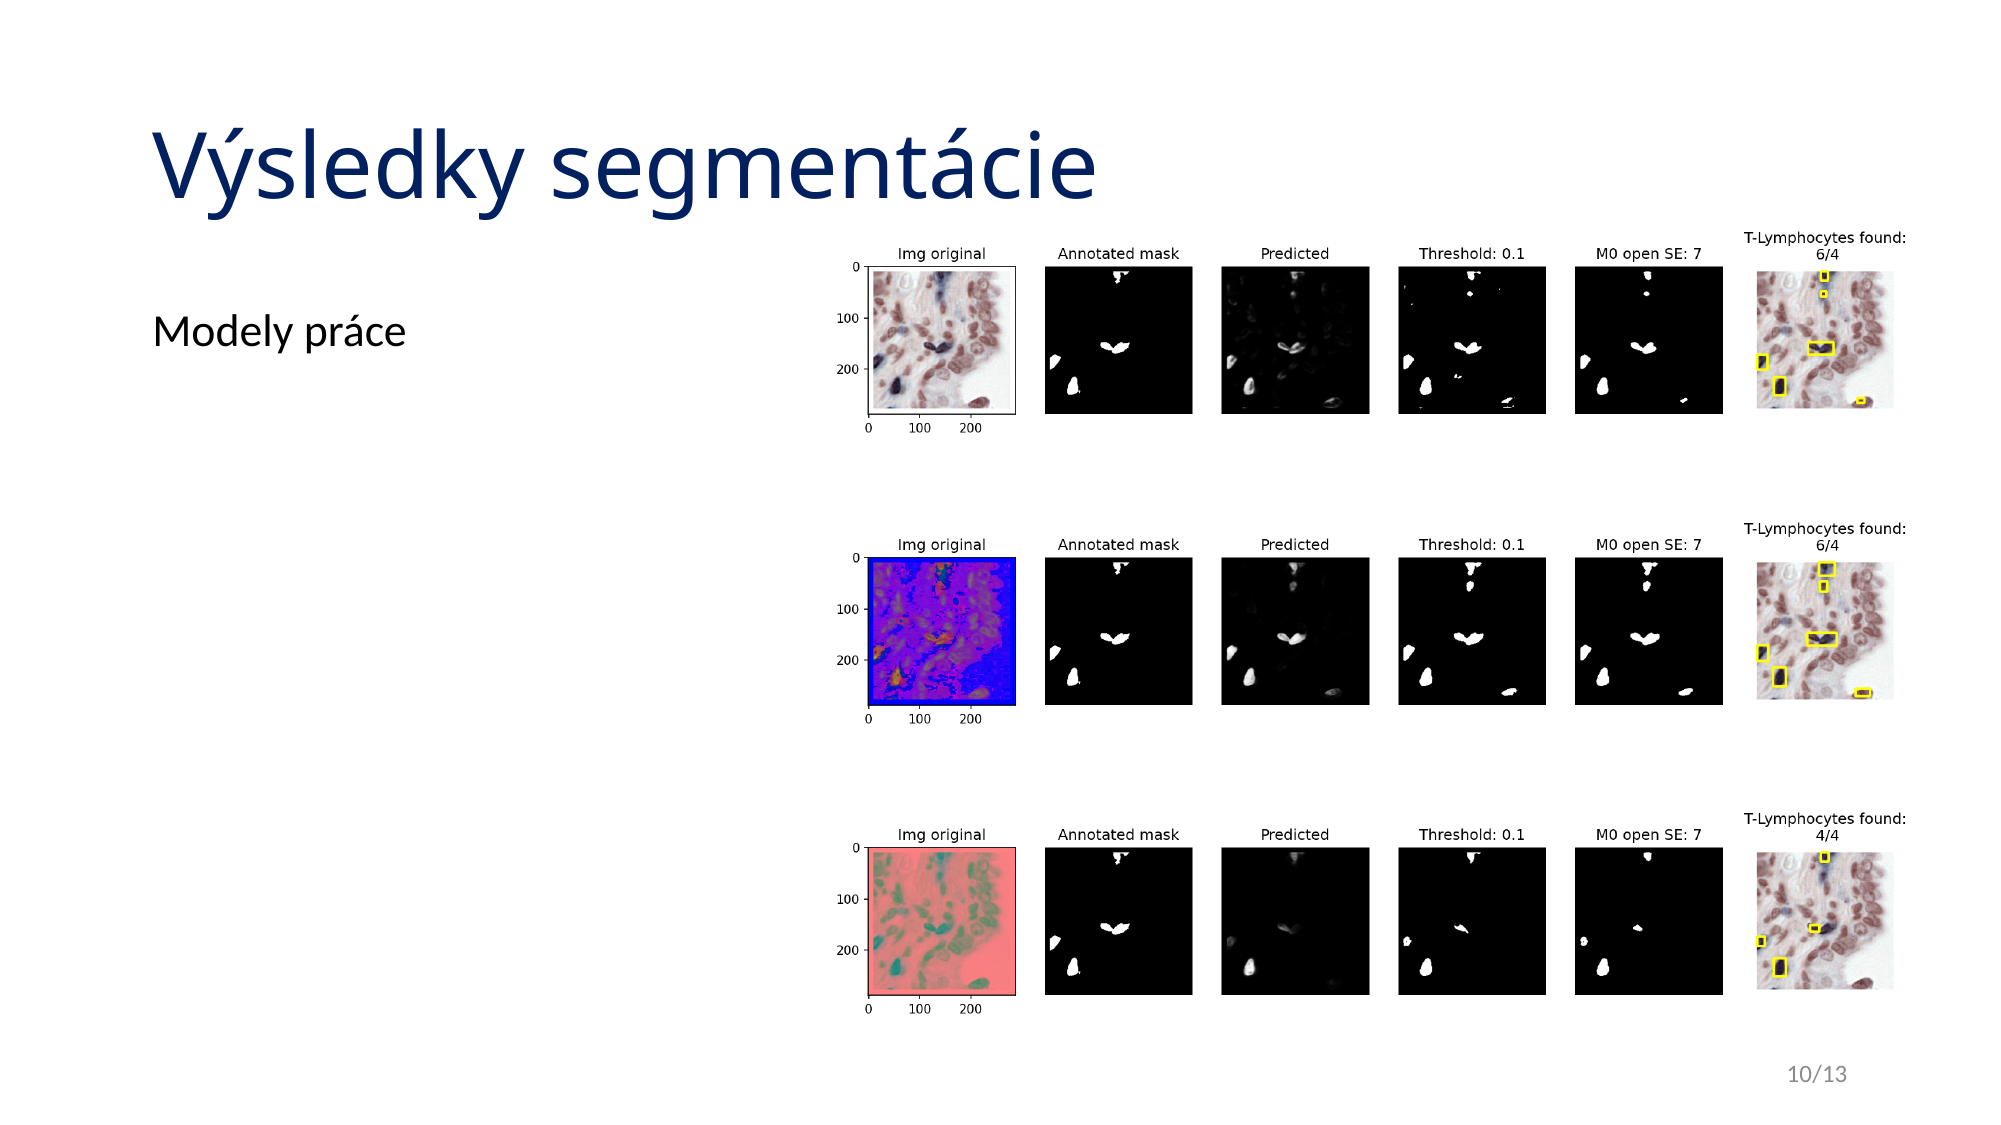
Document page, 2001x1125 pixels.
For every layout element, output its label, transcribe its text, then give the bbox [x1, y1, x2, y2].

title Výsledky segmentácie [137, 59, 1863, 278]
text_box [820, 210, 1943, 1029]
slide_number 10/13 [1412, 1042, 1863, 1103]
list Modely práce [137, 299, 820, 1014]
